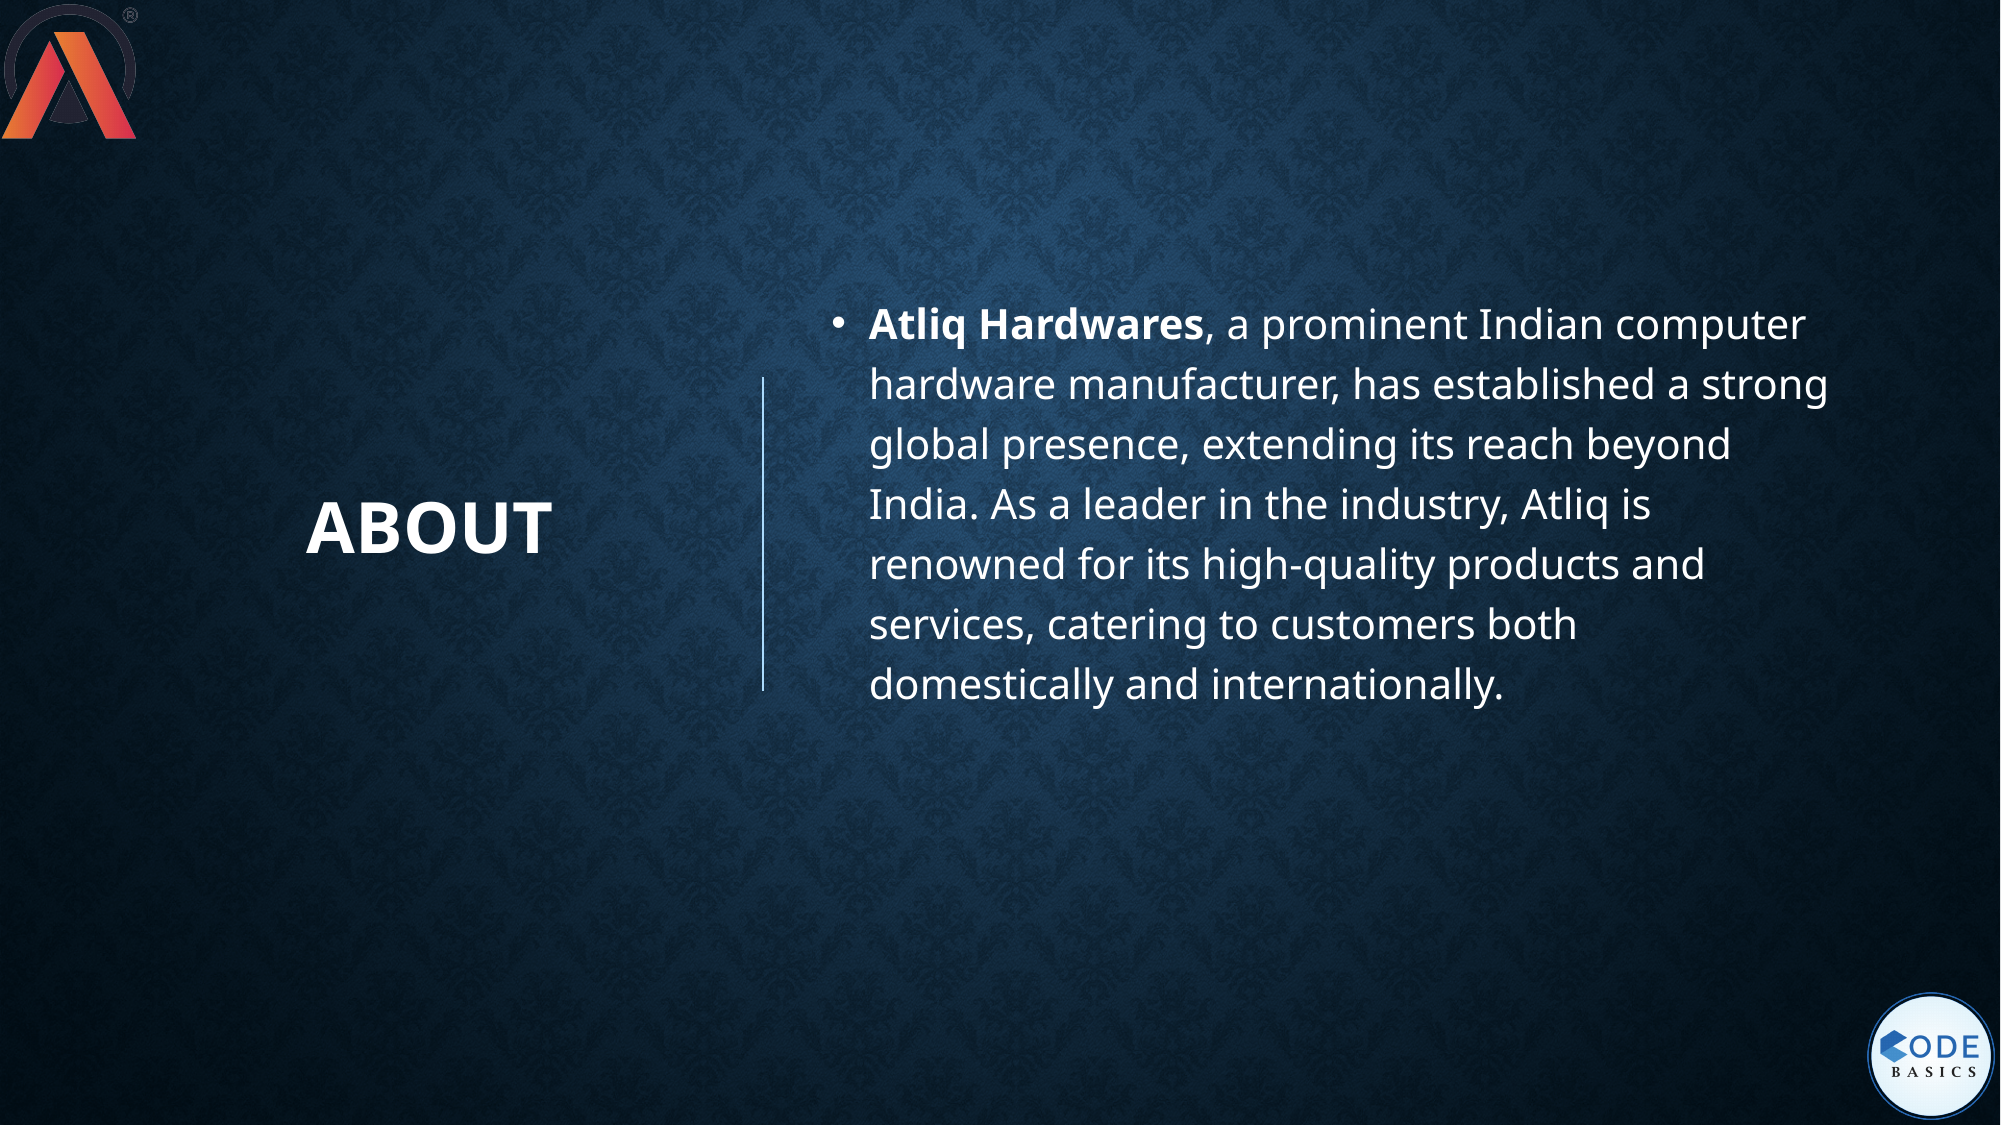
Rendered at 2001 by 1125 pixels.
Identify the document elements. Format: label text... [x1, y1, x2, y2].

picture [0, 0, 143, 141]
title About [149, 152, 711, 910]
text_box [0, 0, 2000, 1125]
list Atliq Hardwares, a prominent Indian computer hardware manufacturer, has established a strong global presence, extending its reach beyond India. As a leader in the industry, Atliq is renowned for its high-quality products and services, catering to customers both domestically and internationally. [816, 159, 1849, 917]
picture [1861, 986, 2000, 1125]
